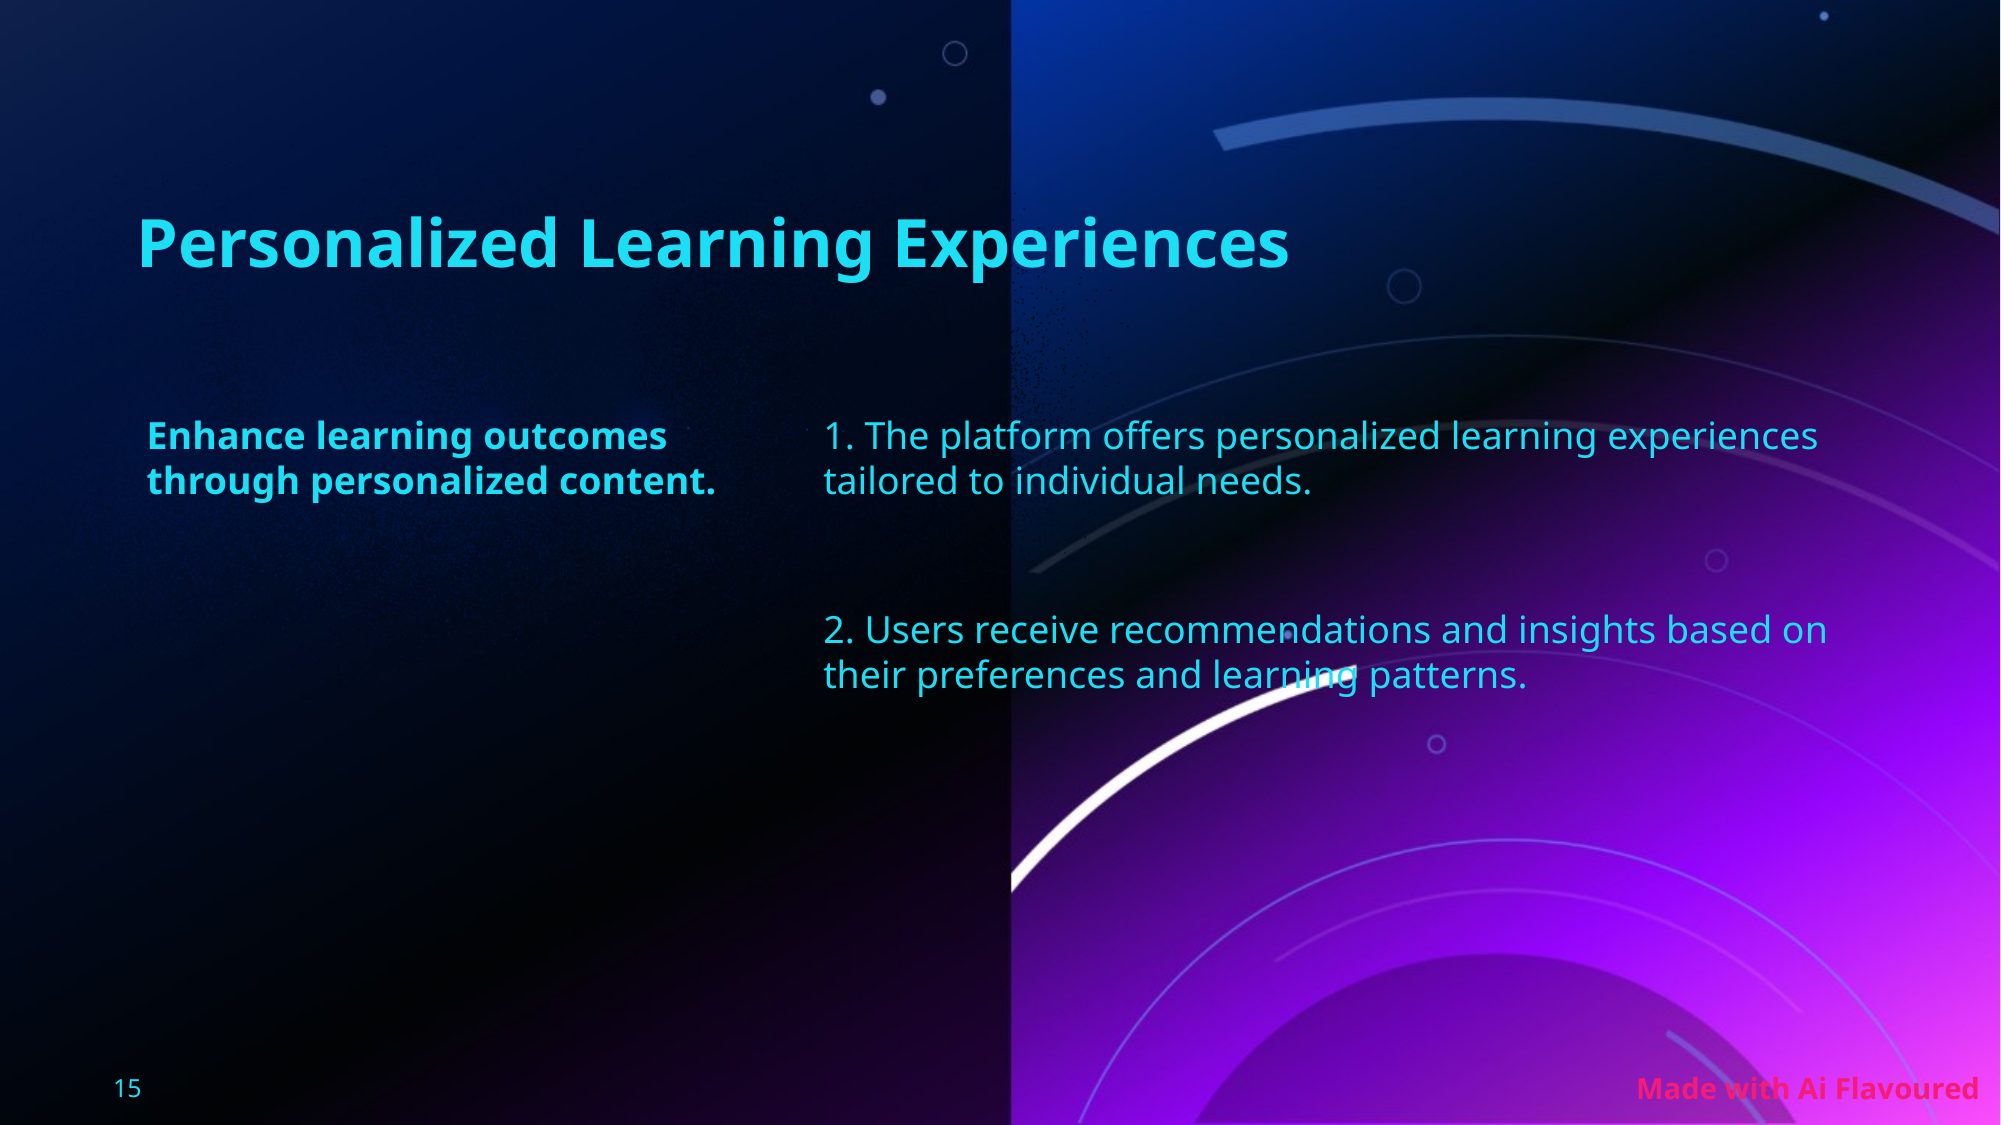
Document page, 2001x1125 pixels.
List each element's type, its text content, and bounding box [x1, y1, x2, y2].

picture [0, 0, 2001, 1125]
title Personalized Learning Experiences [121, 70, 1844, 288]
list 15 [75, 1057, 180, 1118]
list 1. The platform offers personalized learning experiences tailored to individual needs. 2. Users receive recommendations and insights based on their preferences and learning patterns. [808, 404, 1845, 1016]
list Enhance learning outcomes through personalized content. [131, 404, 752, 1016]
